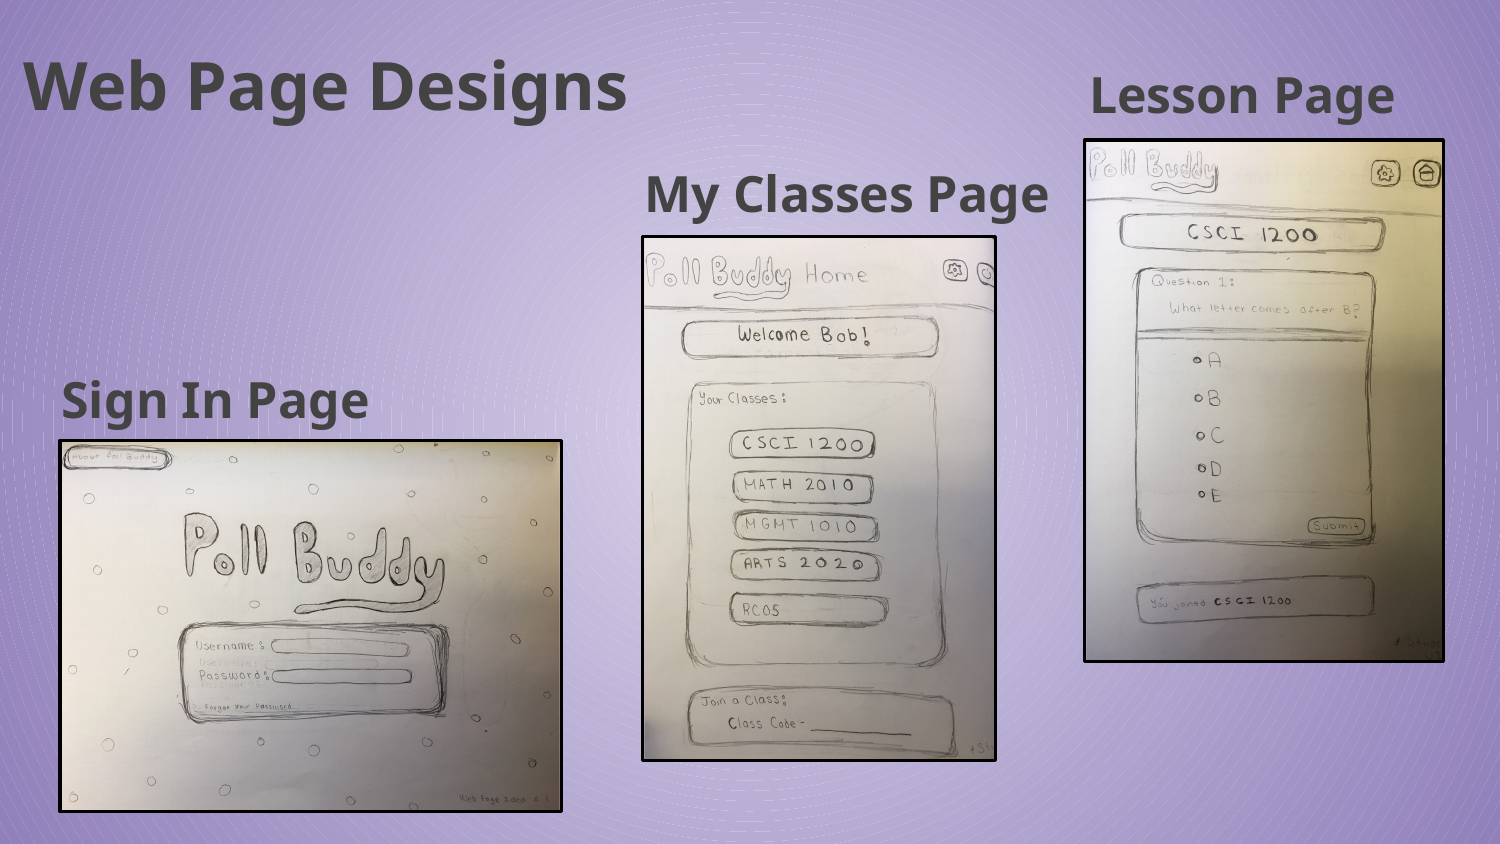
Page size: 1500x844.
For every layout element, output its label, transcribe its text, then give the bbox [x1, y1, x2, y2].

title Sign In Page [61, 373, 464, 429]
title My Classes Page [644, 167, 1090, 223]
title Lesson Page [1089, 68, 1500, 124]
title Web Page Designs [23, 12, 1011, 124]
picture [62, 142, 1500, 844]
